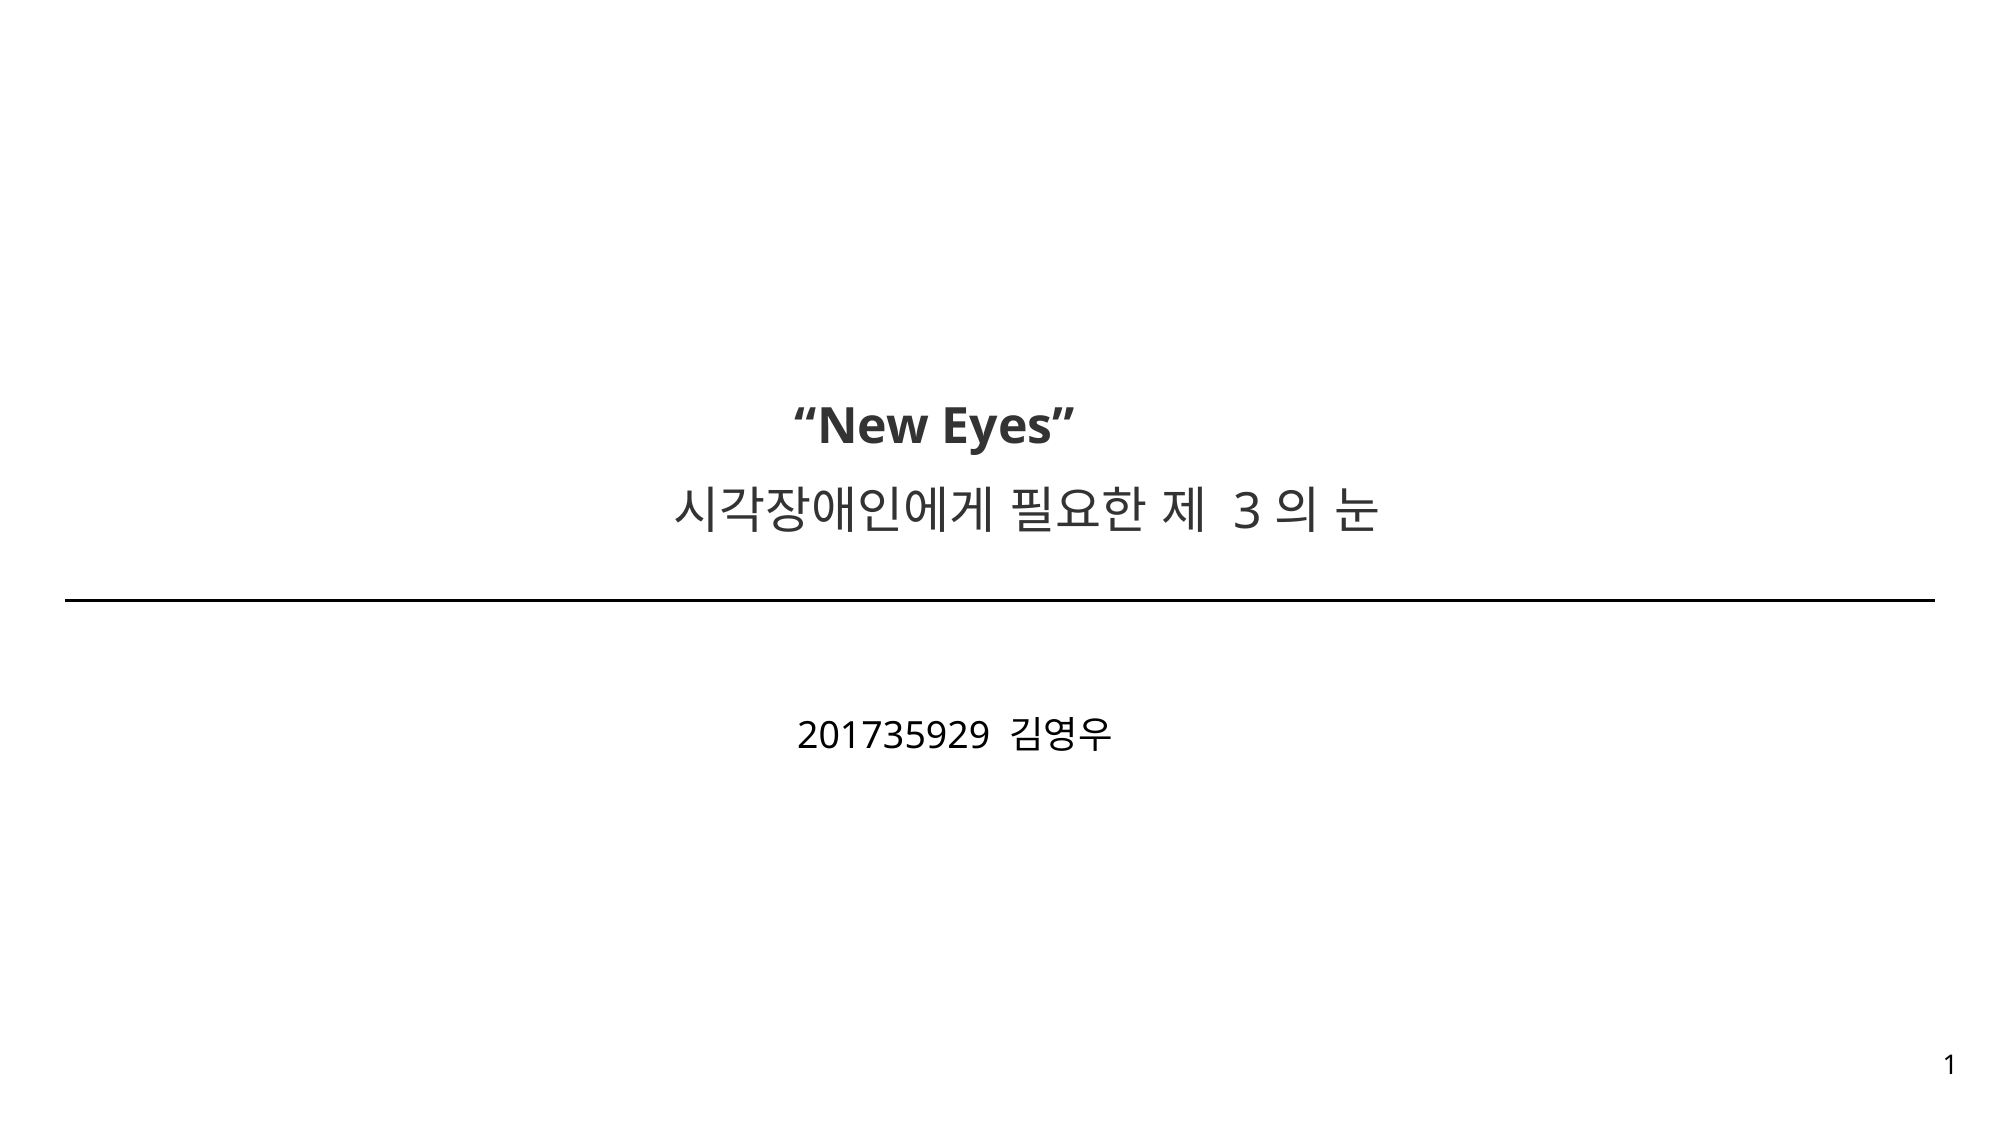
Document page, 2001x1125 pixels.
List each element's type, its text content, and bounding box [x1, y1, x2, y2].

text_box 1 [1927, 1040, 1986, 1088]
text_box “New Eyes” 시각장애인에게 필요한 제 3의 눈 [325, 245, 1675, 546]
text_box 201735929 김영우 [588, 703, 1322, 763]
